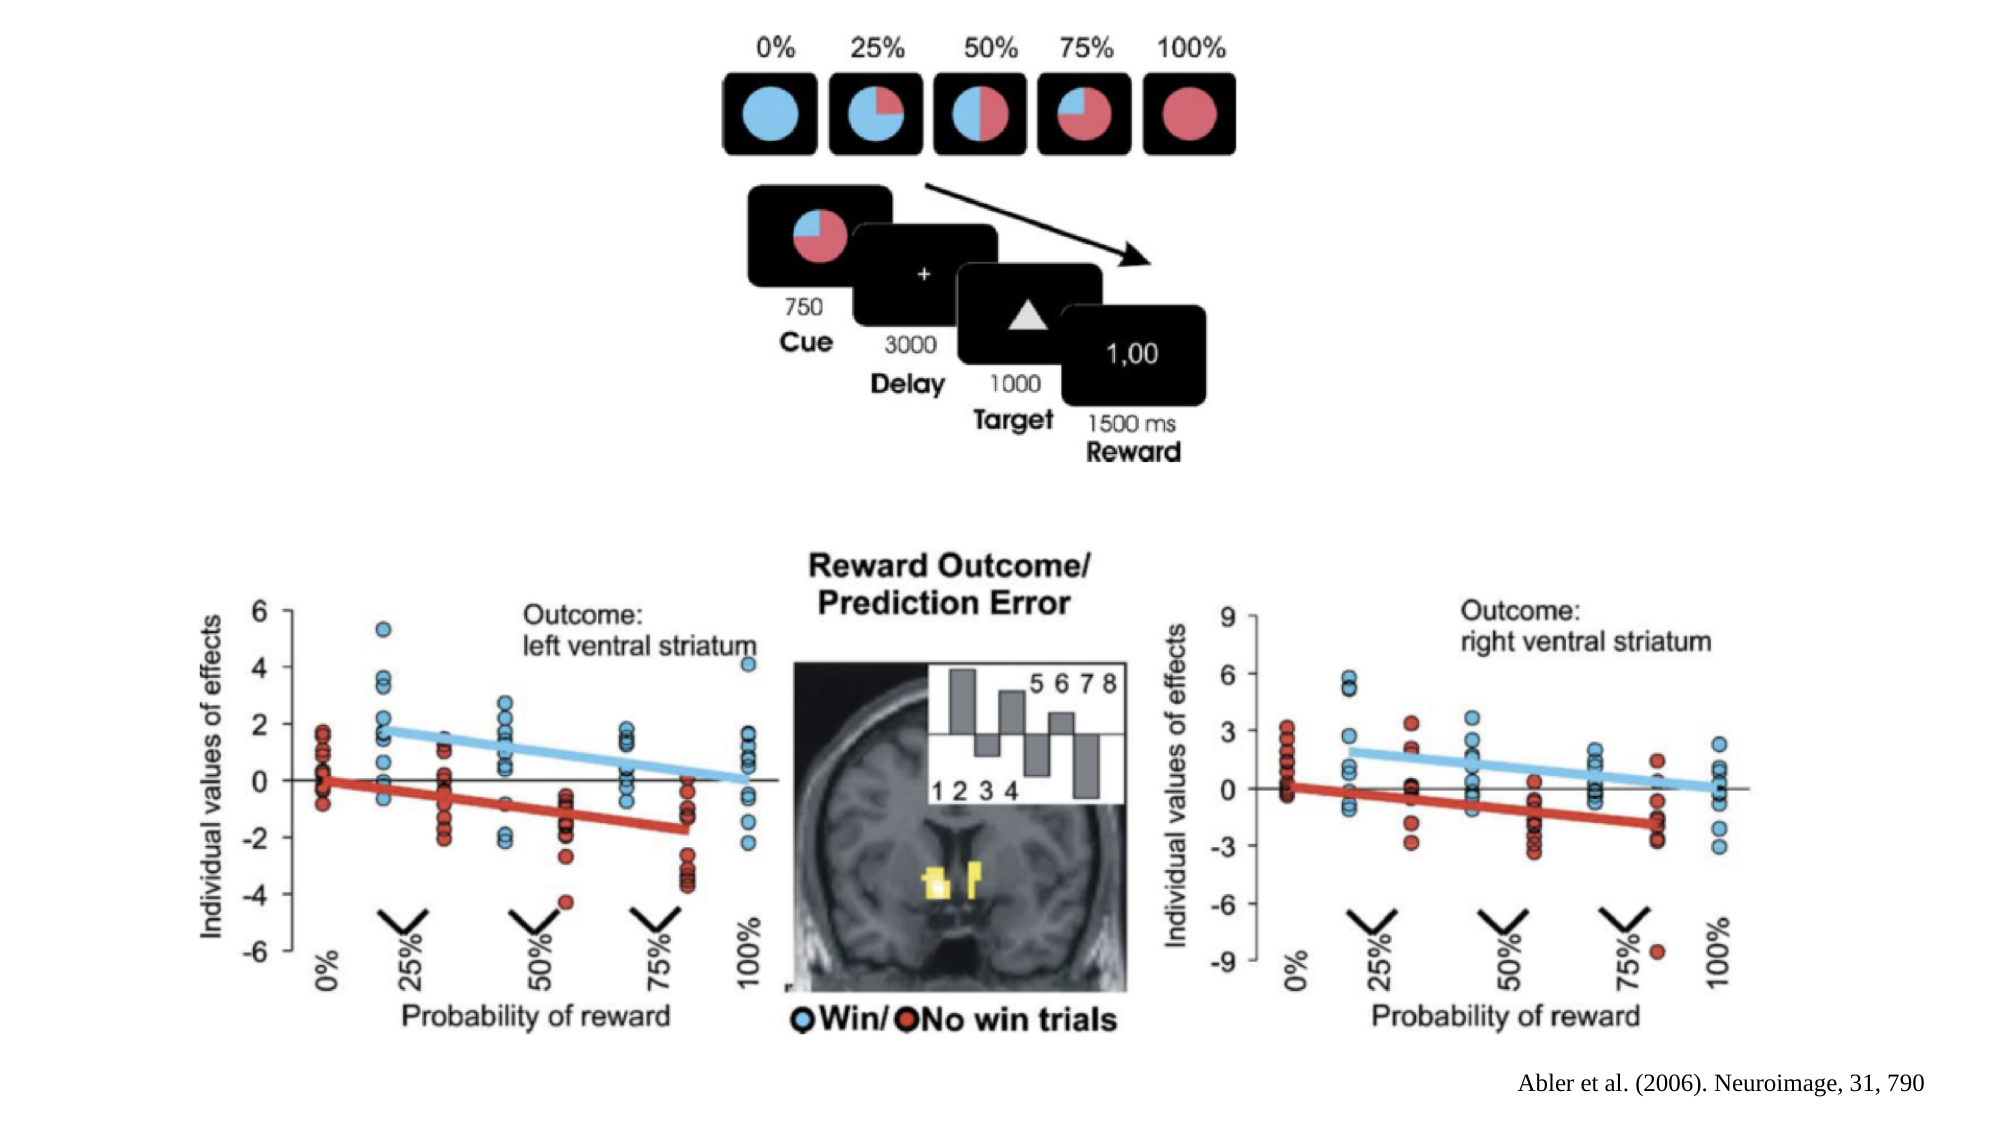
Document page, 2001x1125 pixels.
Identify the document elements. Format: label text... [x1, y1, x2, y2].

picture [703, 0, 1255, 478]
picture [177, 536, 1763, 1060]
text_box Abler et al. (2006). Neuroimage, 31, 790 [1502, 1059, 1941, 1104]
